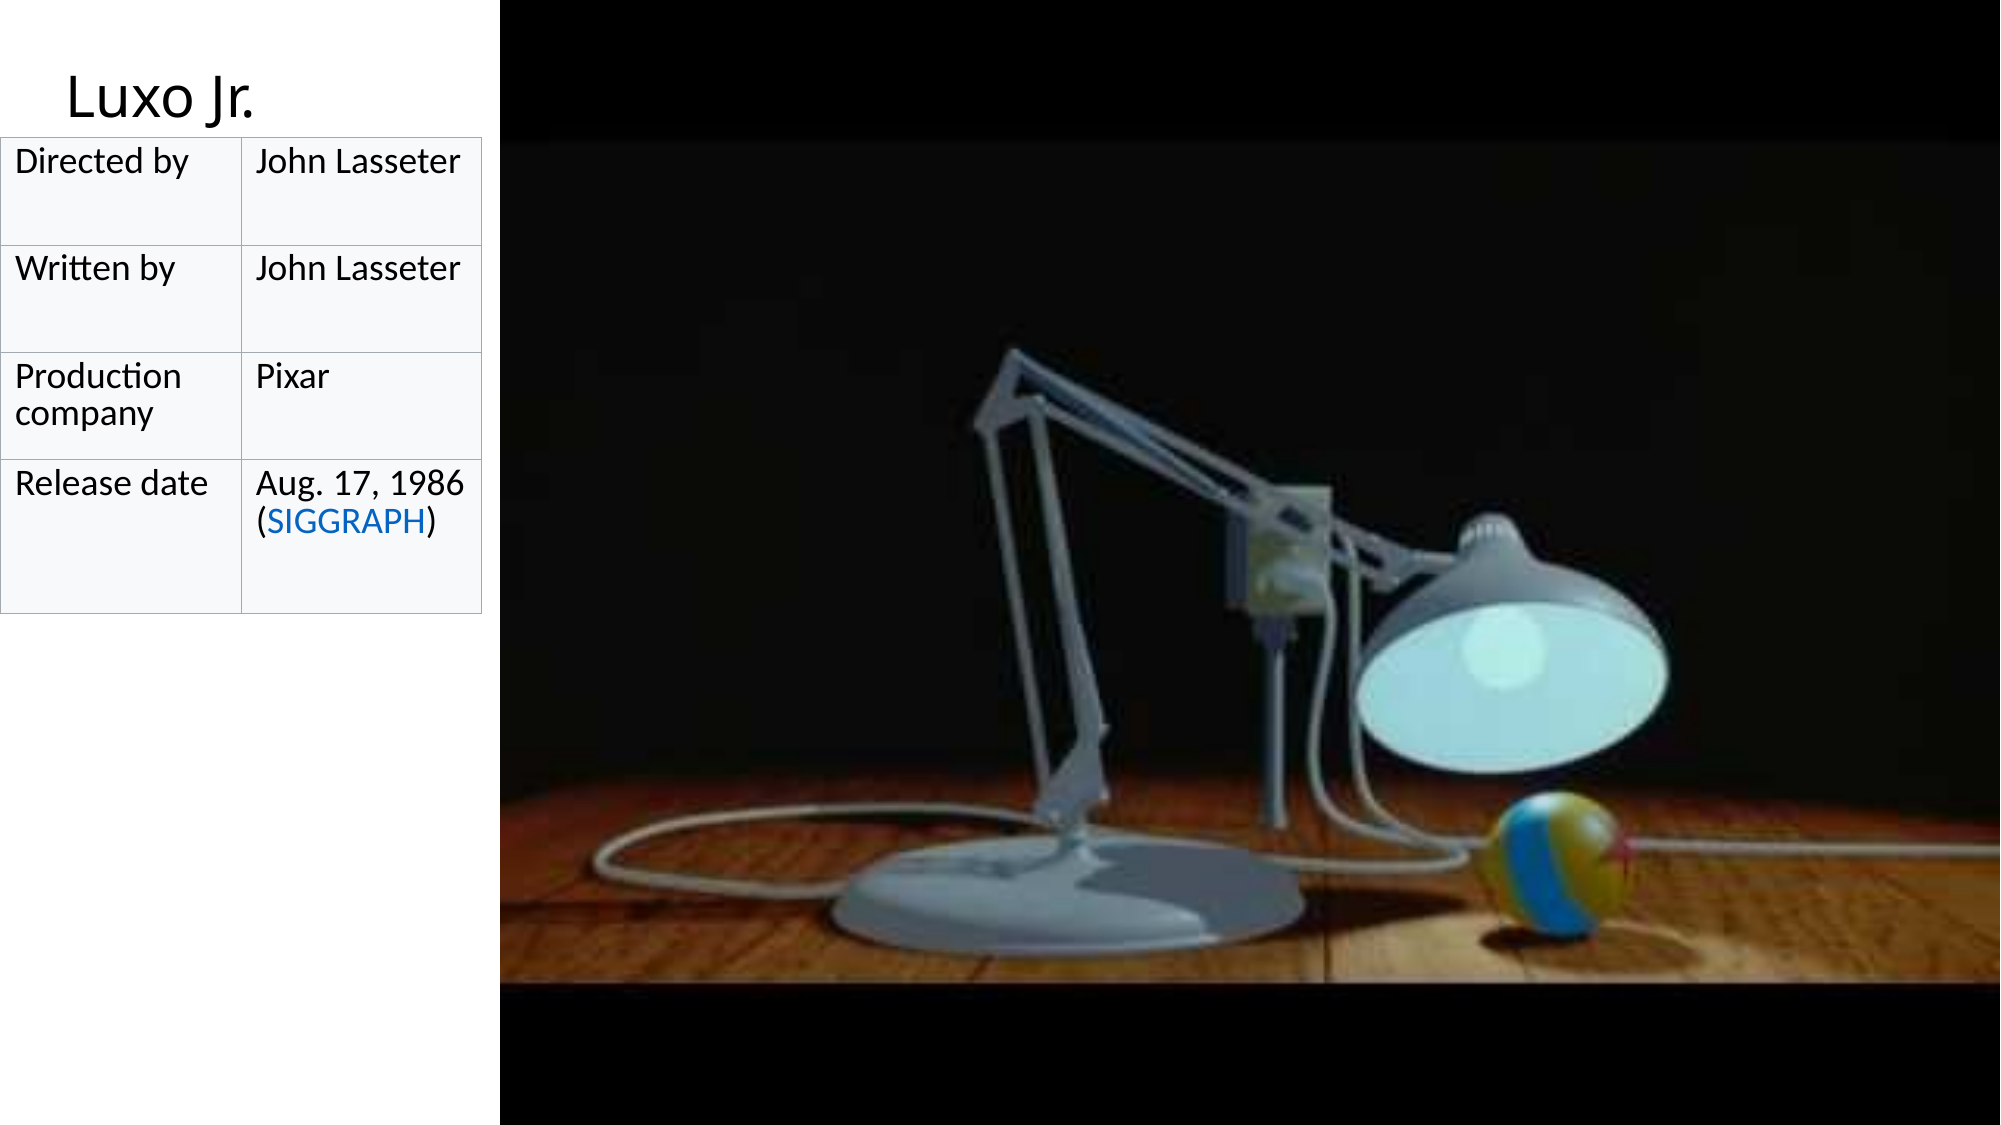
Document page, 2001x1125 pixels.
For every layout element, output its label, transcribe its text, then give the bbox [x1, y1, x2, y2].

table_cell John Lasseter [242, 246, 481, 352]
table_header John Lasseter [242, 138, 481, 245]
table_cell Written by [1, 246, 241, 352]
table_header Directed by [1, 138, 241, 245]
table_cell Pixar [242, 353, 481, 459]
title Luxo Jr. [50, 59, 499, 138]
table_cell Release date [1, 460, 241, 613]
table_cell Aug. 17, 1986 (SIGGRAPH) [242, 460, 481, 613]
table_cell Production company [1, 353, 241, 459]
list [499, 0, 2000, 1125]
